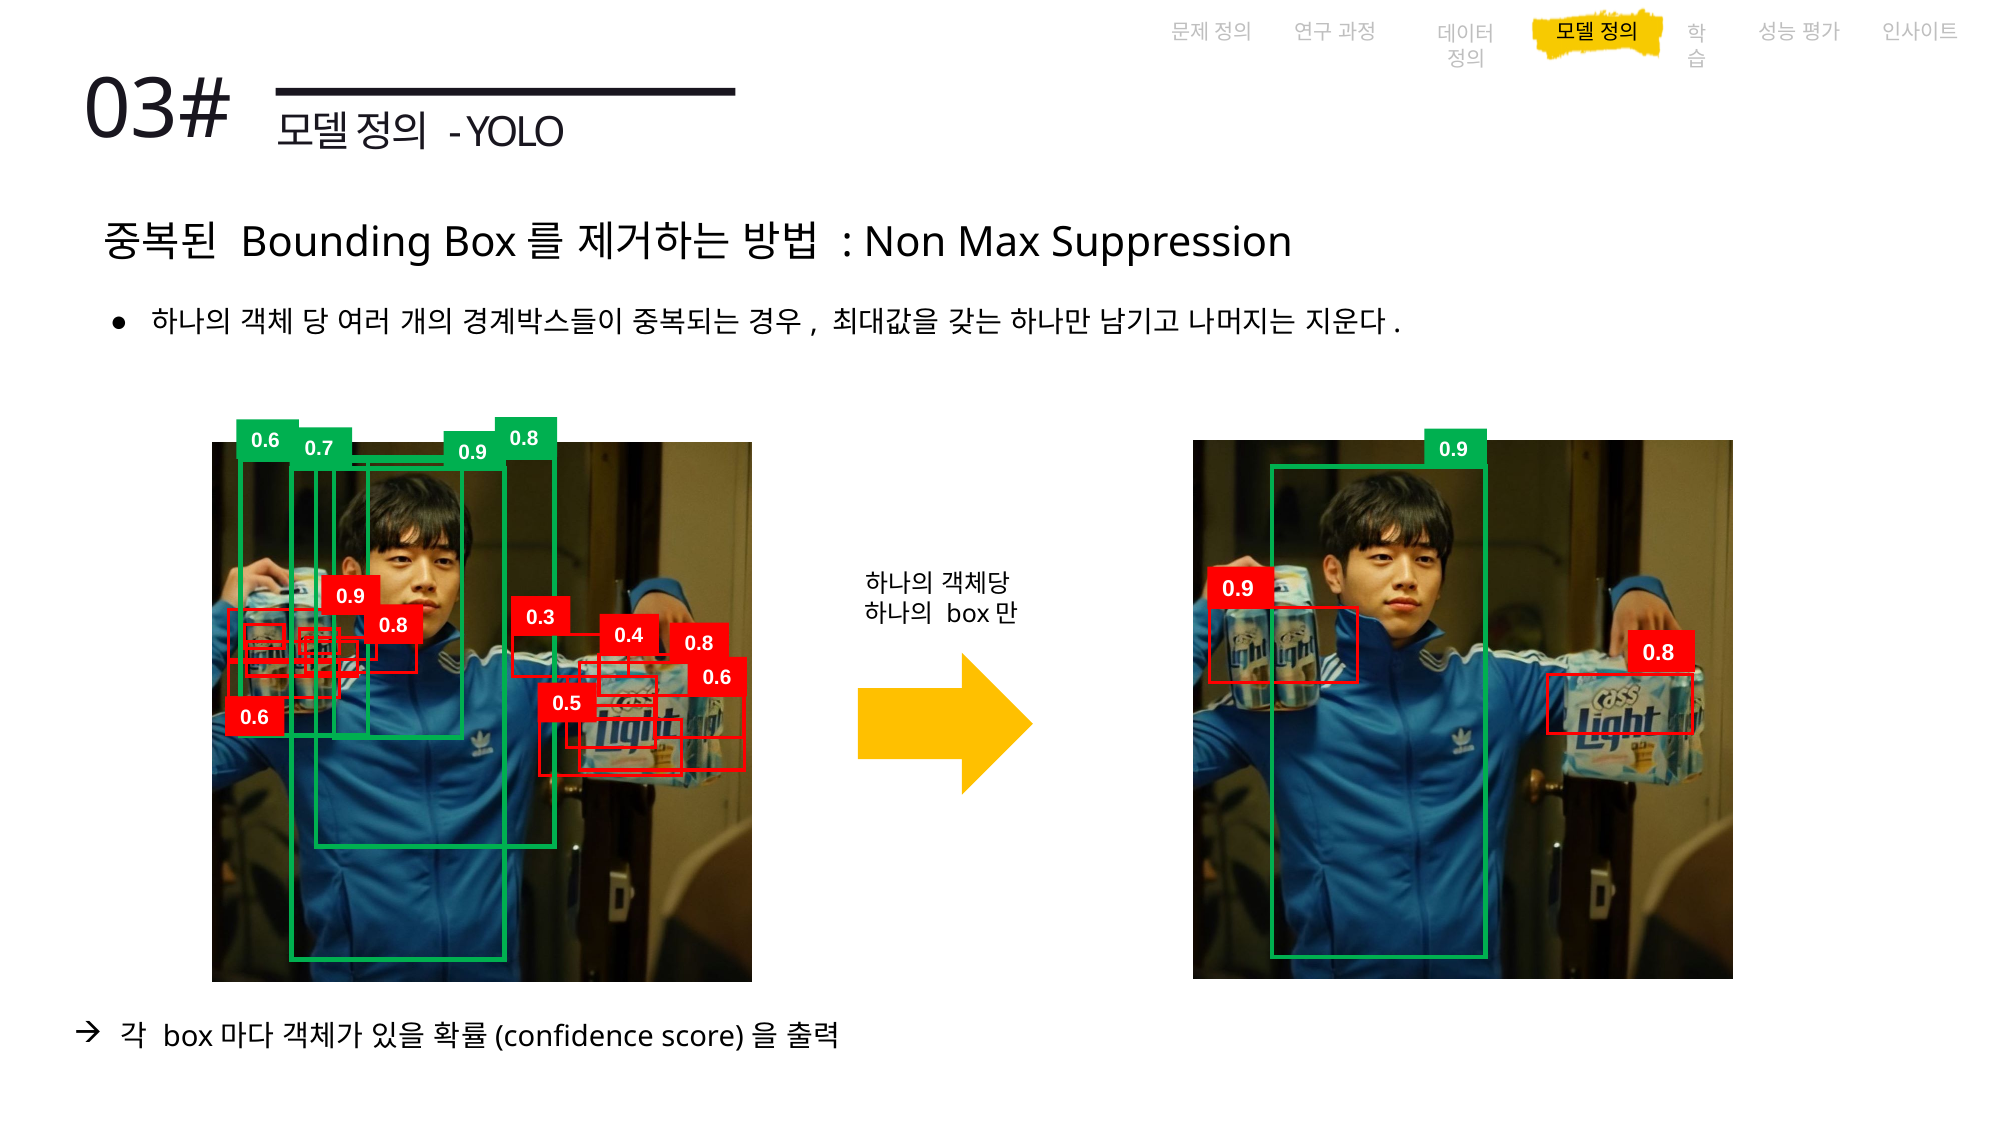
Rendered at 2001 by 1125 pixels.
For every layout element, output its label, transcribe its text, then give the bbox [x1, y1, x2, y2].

text_box 모델 정의 - YOLO [261, 97, 722, 162]
text_box 하나의 객체당 하나의 box만 [839, 560, 1044, 635]
text_box 성능 평가 [1739, 5, 1860, 56]
text_box 데이터 정의 [1402, 5, 1513, 86]
text_box 연구 과정 [1278, 5, 1393, 56]
text_box 학습 [1682, 5, 1730, 86]
text_box [275, 87, 737, 97]
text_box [212, 417, 752, 982]
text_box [1193, 428, 1733, 980]
picture [1513, 0, 1682, 99]
text_box 각 box마다 객체가 있을 확률(confidence score)을 출력 [58, 1010, 855, 1061]
text_box [856, 650, 1035, 798]
text_box 인사이트 [1863, 5, 1978, 56]
text_box 문제 정의 [1154, 5, 1269, 56]
text_box 중복된 Bounding Box를 제거하는 방법 : Non Max Suppression [88, 199, 1783, 278]
text_box 03# [68, 46, 248, 161]
text_box 하나의 객체 당 여러 개의 경계박스들이 중복되는 경우, 최대값을 갖는 하나만 남기고 나머지는 지운다. [61, 278, 1868, 372]
